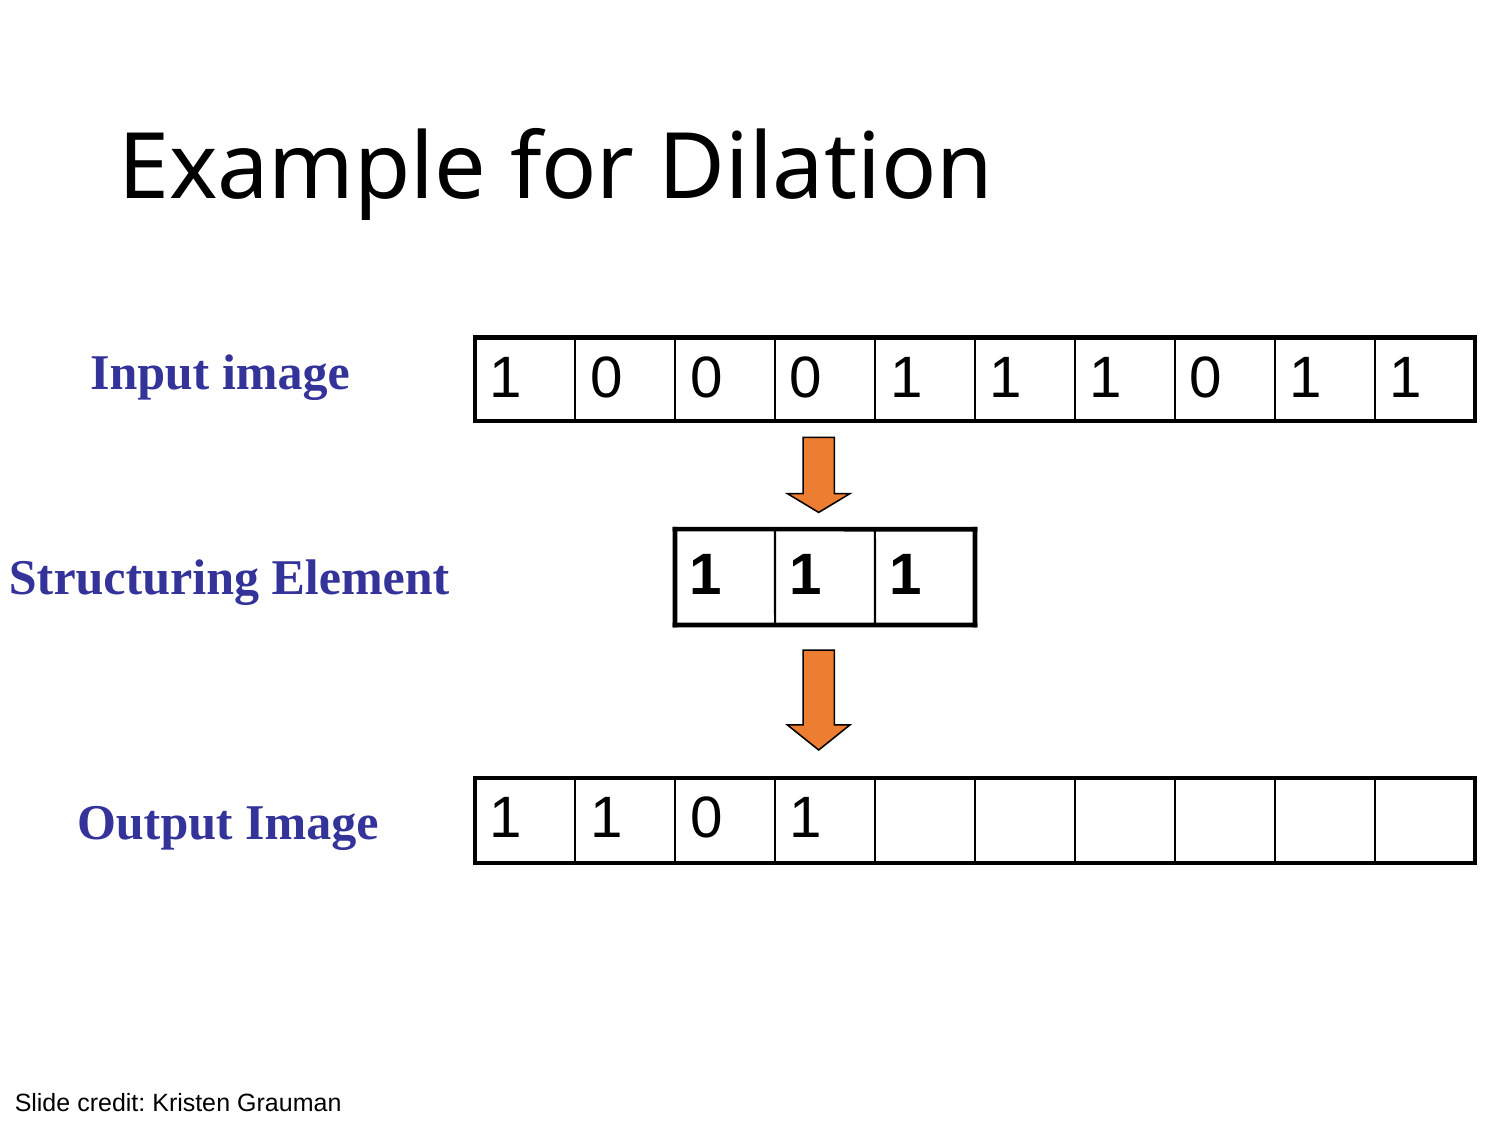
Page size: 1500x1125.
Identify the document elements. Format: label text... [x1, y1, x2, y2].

table_header 0 [676, 340, 774, 419]
table_header 0 [776, 340, 874, 419]
text_box Slide credit: Kristen Grauman [0, 1079, 688, 1125]
table_header 0 [676, 780, 774, 861]
table_header 1 [976, 340, 1074, 419]
table_header 1 [876, 340, 974, 419]
text_box Structuring Element [0, 537, 465, 613]
table_header [1276, 780, 1374, 861]
table_header 1 [477, 340, 574, 419]
table_header [1076, 780, 1174, 861]
table_header 0 [1176, 340, 1274, 419]
table_header 1 [1276, 340, 1374, 419]
table_header 1 [1376, 340, 1473, 419]
table_header [876, 780, 974, 861]
table_header 0 [576, 340, 674, 419]
title Example for Dilation [103, 59, 1397, 278]
text_box Input image [75, 331, 365, 407]
text_box Output Image [62, 781, 394, 857]
table_header [1376, 780, 1473, 861]
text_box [674, 437, 975, 750]
table_header 1 [576, 780, 674, 861]
table_header 1 [776, 780, 874, 861]
table_header [1176, 780, 1274, 861]
table_header 1 [1076, 340, 1174, 419]
table_header [976, 780, 1074, 861]
table_header 1 [477, 780, 574, 861]
